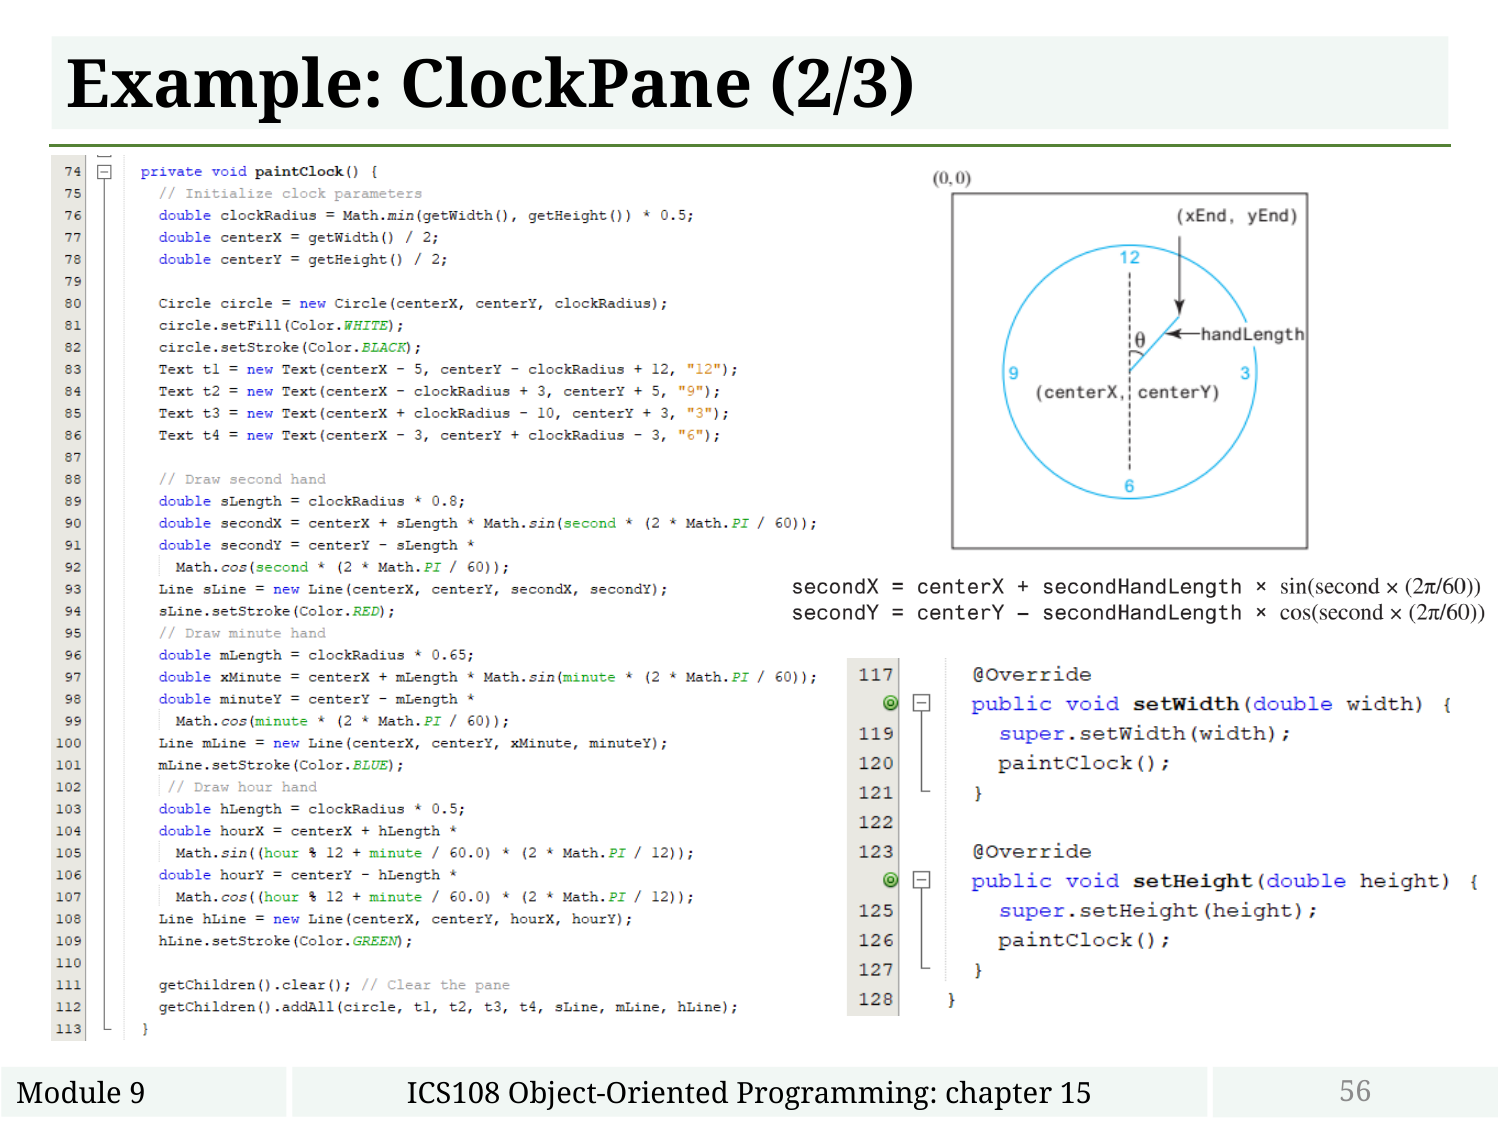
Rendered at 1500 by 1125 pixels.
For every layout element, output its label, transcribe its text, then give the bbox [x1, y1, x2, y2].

picture [846, 658, 1488, 1016]
picture [51, 155, 1496, 1041]
slide_number 56 [1212, 1066, 1498, 1118]
title Example: ClockPane (2/3) [51, 36, 1449, 130]
picture [918, 155, 1355, 556]
